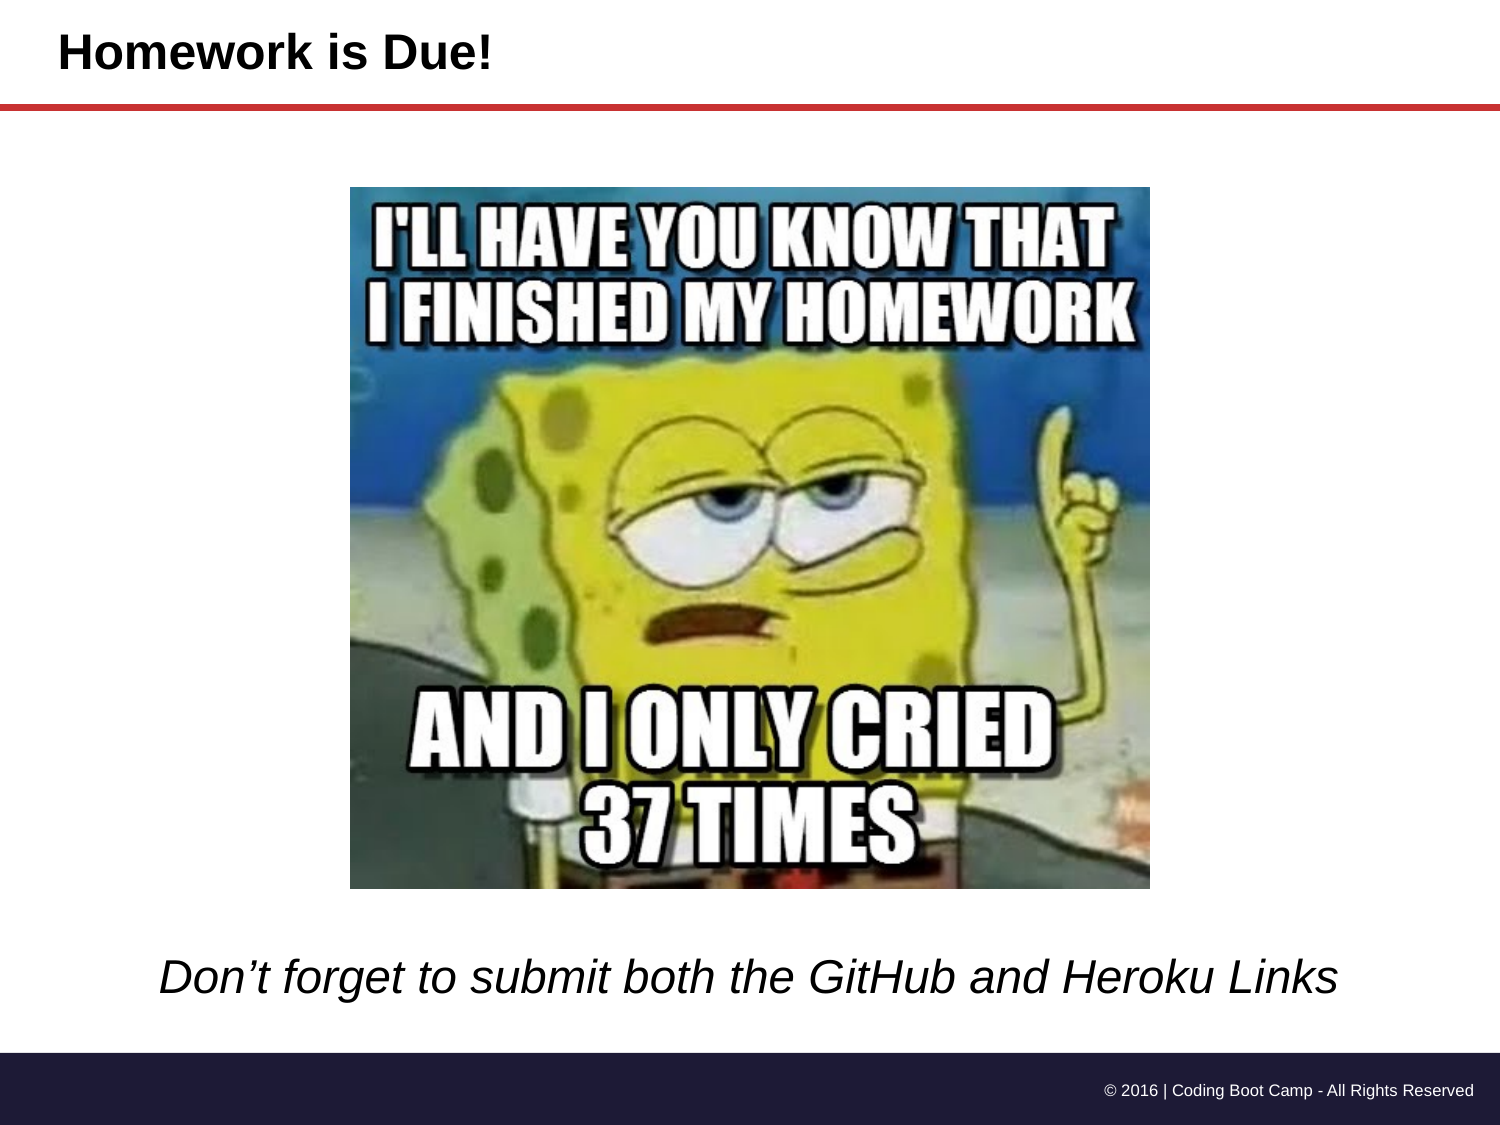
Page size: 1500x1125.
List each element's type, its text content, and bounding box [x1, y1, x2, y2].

text_box Don’t forget to submit both the GitHub and Heroku Links [50, 939, 1450, 1011]
title Homework is Due! [49, 0, 948, 108]
picture [349, 187, 1151, 890]
